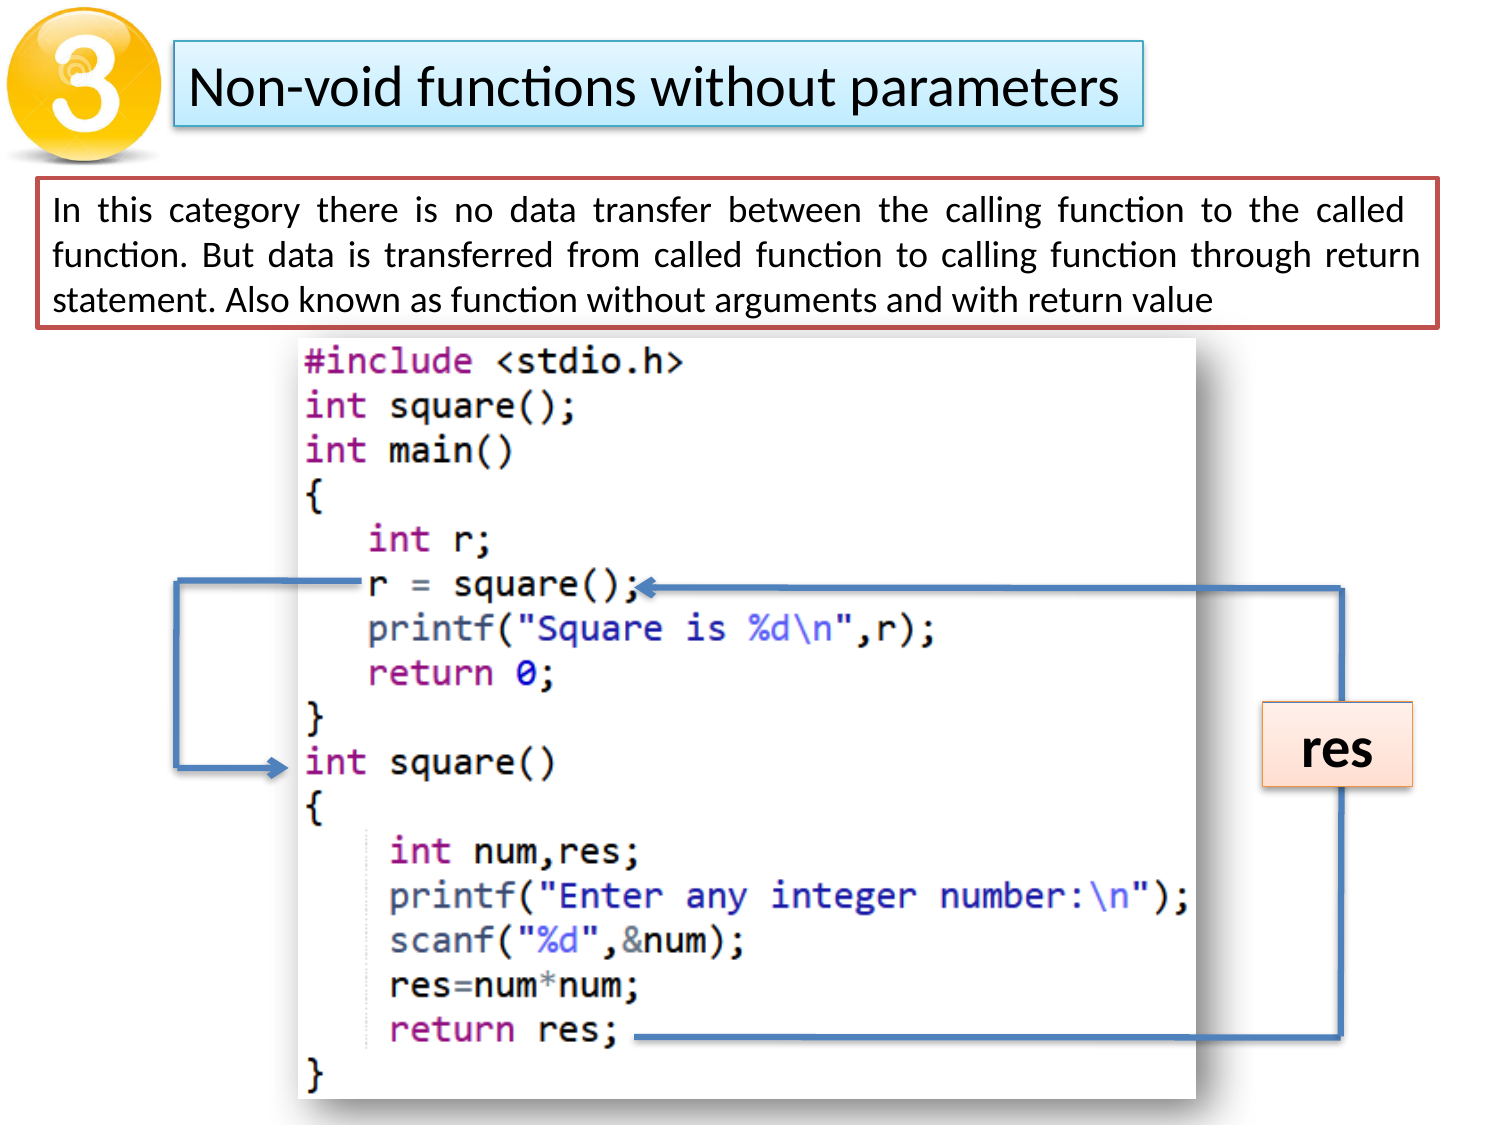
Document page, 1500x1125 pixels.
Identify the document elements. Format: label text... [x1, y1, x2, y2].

text_box Non-void functions without parameters [173, 40, 1144, 127]
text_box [633, 587, 1343, 1038]
text_box In this category there is no data transfer between the calling function to the called function. But data is transferred from called function to calling function through return statement. Also known as function without arguments and with return value [35, 176, 1440, 330]
picture [298, 338, 1196, 1099]
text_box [175, 580, 362, 769]
picture [6, 4, 164, 167]
text_box res [1346, 701, 1413, 787]
